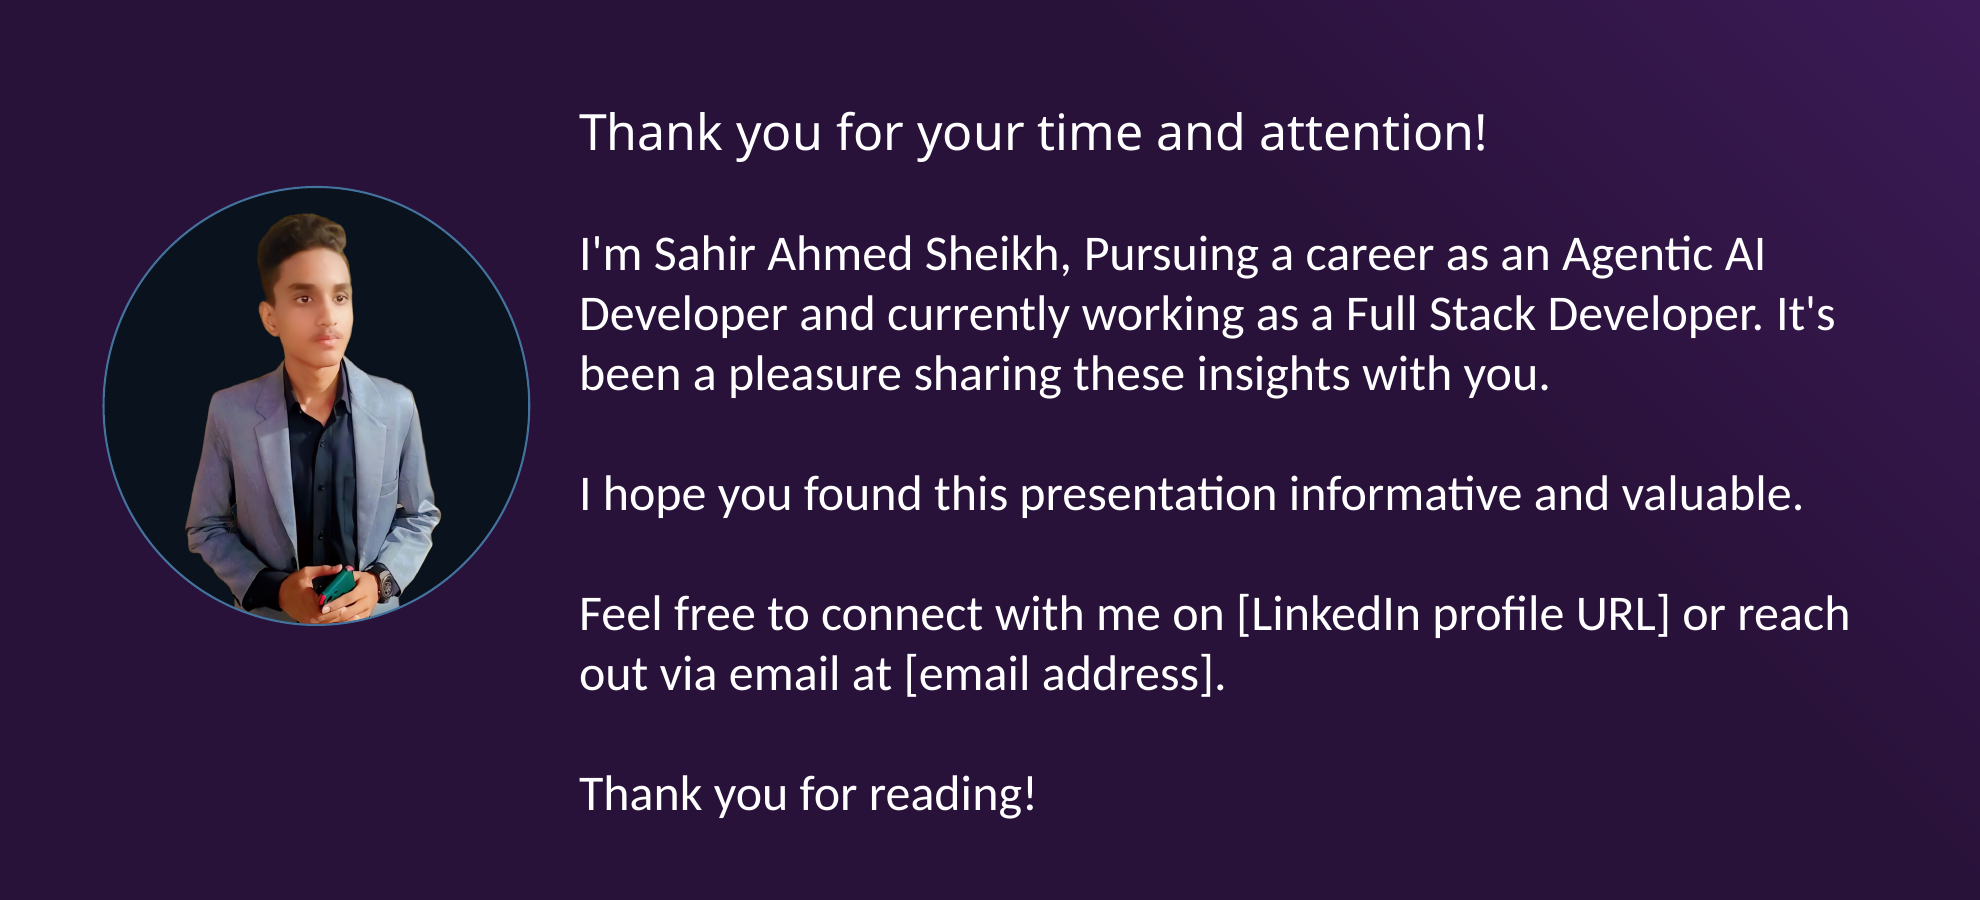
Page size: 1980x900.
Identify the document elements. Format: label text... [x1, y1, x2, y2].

text_box Thank you for your time and attention! I'm Sahir Ahmed Sheikh, Pursuing a career as an Agentic AI Developer and currently working as a Full Stack Developer. It's been a pleasure sharing these insights with you. I hope you found this presentation informative and valuable. Feel free to connect with me on [LinkedIn profile URL] or reach out via email at [email address]. Thank you for reading! [564, 92, 1899, 828]
text_box [102, 185, 531, 626]
